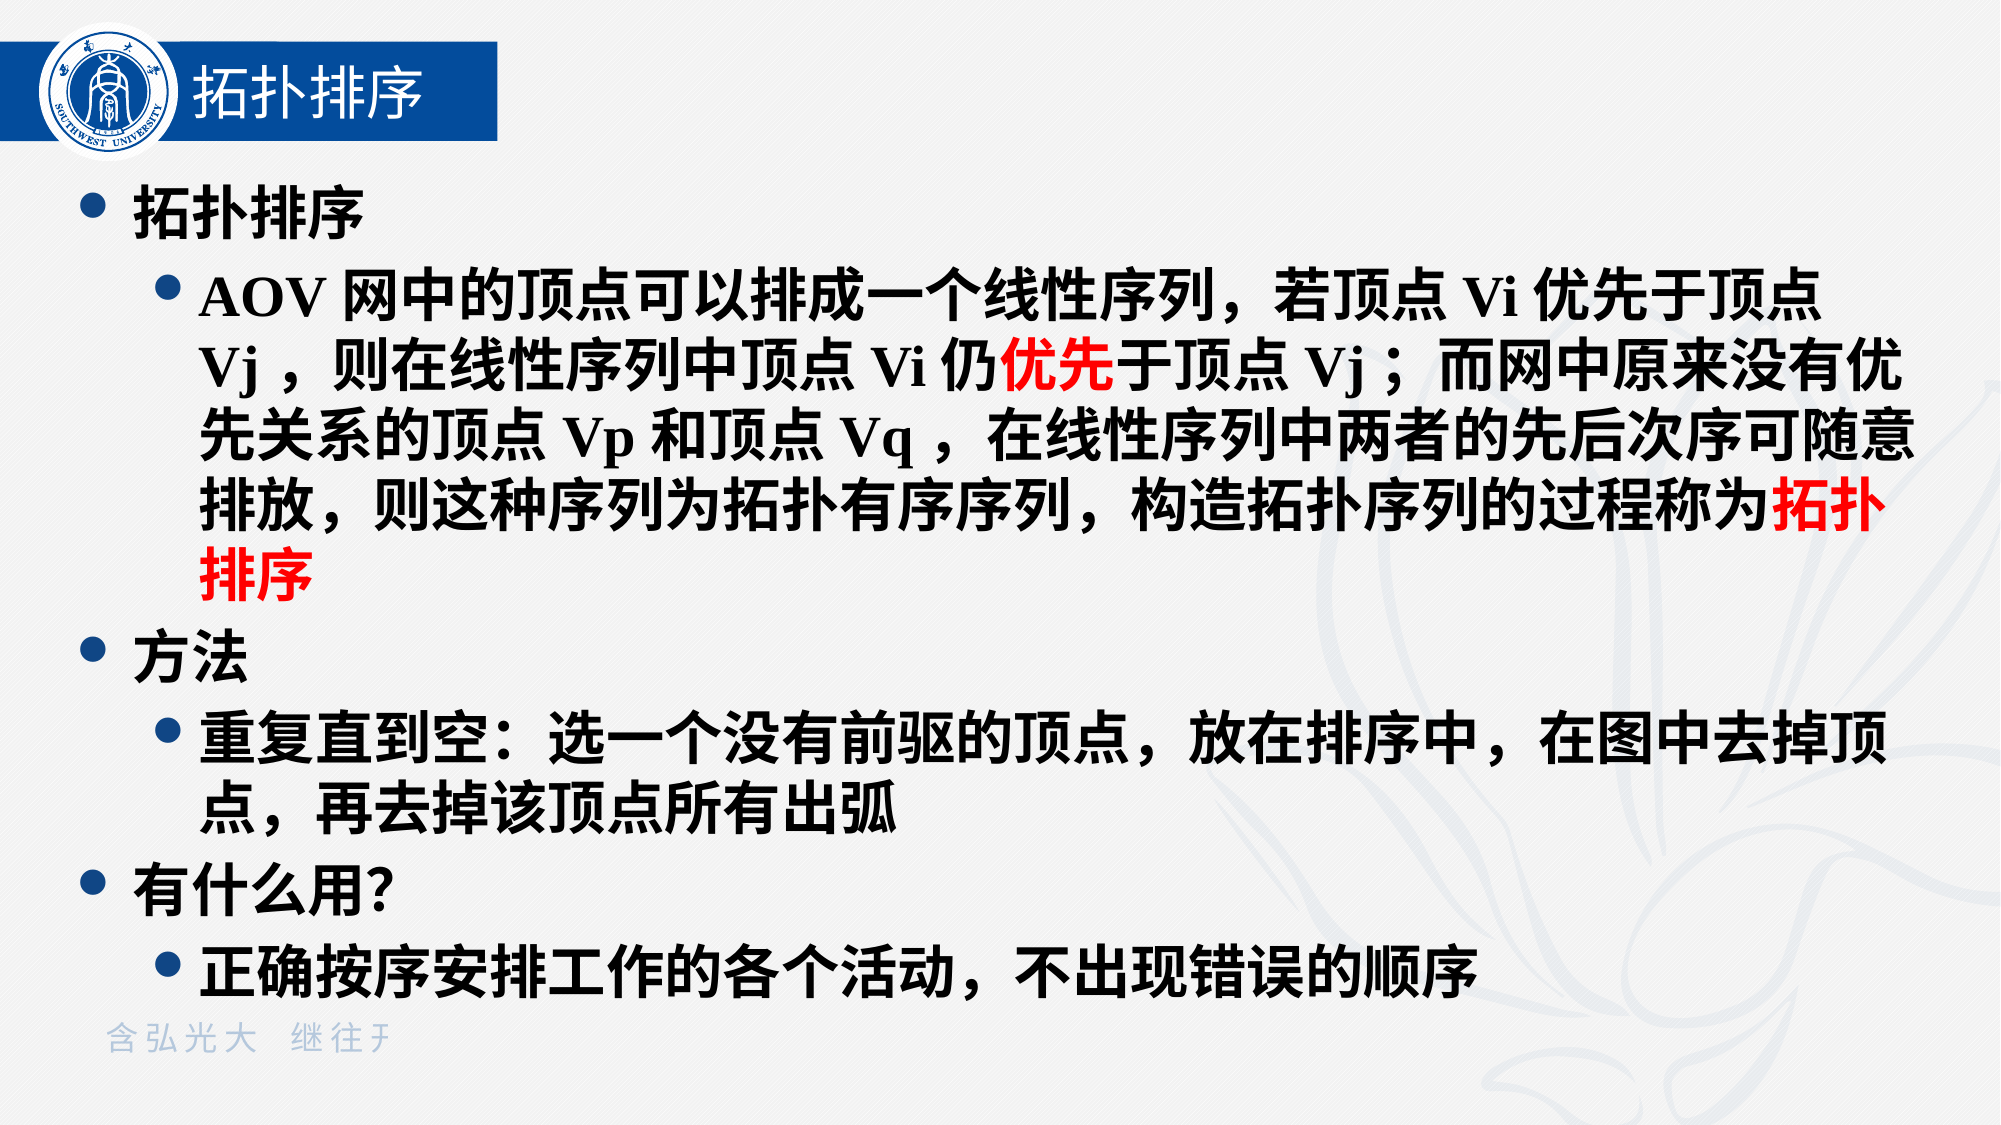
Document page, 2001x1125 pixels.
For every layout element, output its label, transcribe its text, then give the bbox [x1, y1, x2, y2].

text_box 拓扑排序 AOV网中的顶点可以排成一个线性序列，若顶点Vi优先于顶点Vj，则在线性序列中顶点Vi仍优先于顶点Vj；而网中原来没有优先关系的顶点Vp和顶点Vq，在线性序列中两者的先后次序可随意排放，则这种序列为拓扑有序序列，构造拓扑序列的过程称为拓扑排序 方法 重复直到空：选一个没有前驱的顶点，放在排序中，在图中去掉顶点，再去掉该顶点所有出弧 有什么用？ 正确按序安排工作的各个活动，不出现错误的顺序 [61, 169, 1945, 1032]
list 拓扑排序 [180, 41, 498, 141]
